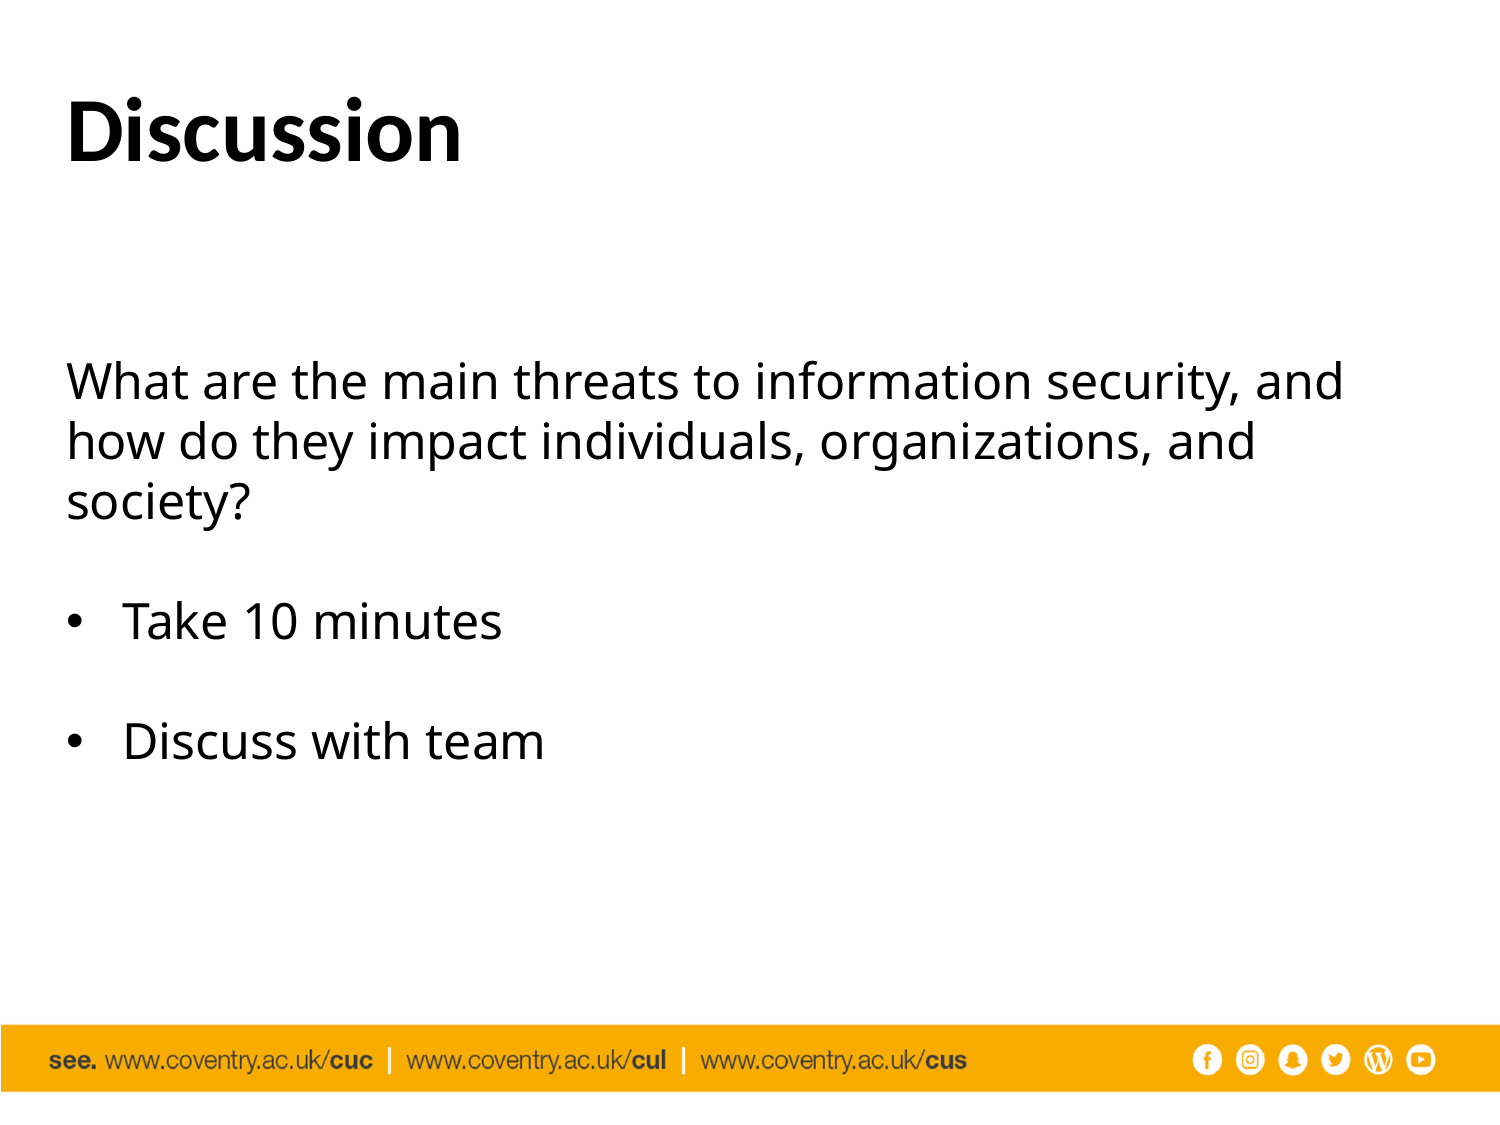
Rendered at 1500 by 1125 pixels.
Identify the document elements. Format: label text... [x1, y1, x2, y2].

picture [0, 0, 1500, 1122]
list What are the main threats to information security, and how do they impact individuals, organizations, and society? Take 10 minutes Discuss with team [66, 350, 1451, 956]
title Discussion [66, 69, 1434, 185]
